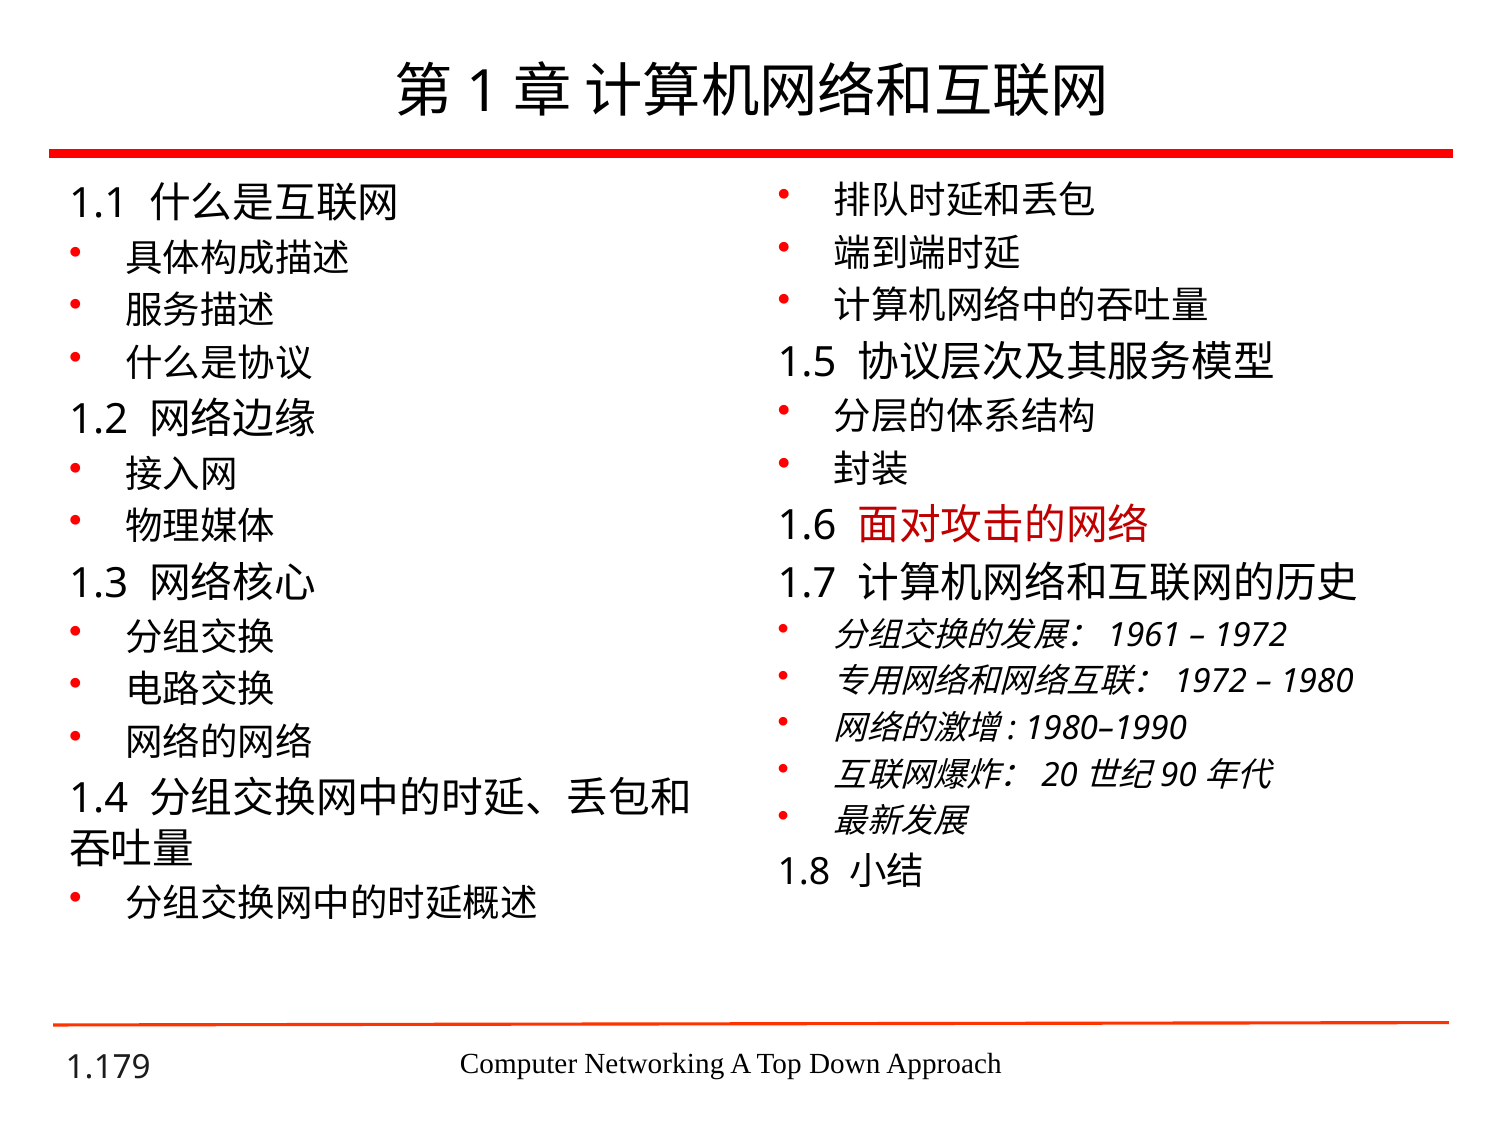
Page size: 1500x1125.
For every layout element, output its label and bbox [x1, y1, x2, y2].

list [762, 168, 1447, 1014]
title [51, 33, 1452, 144]
list [53, 168, 738, 1014]
